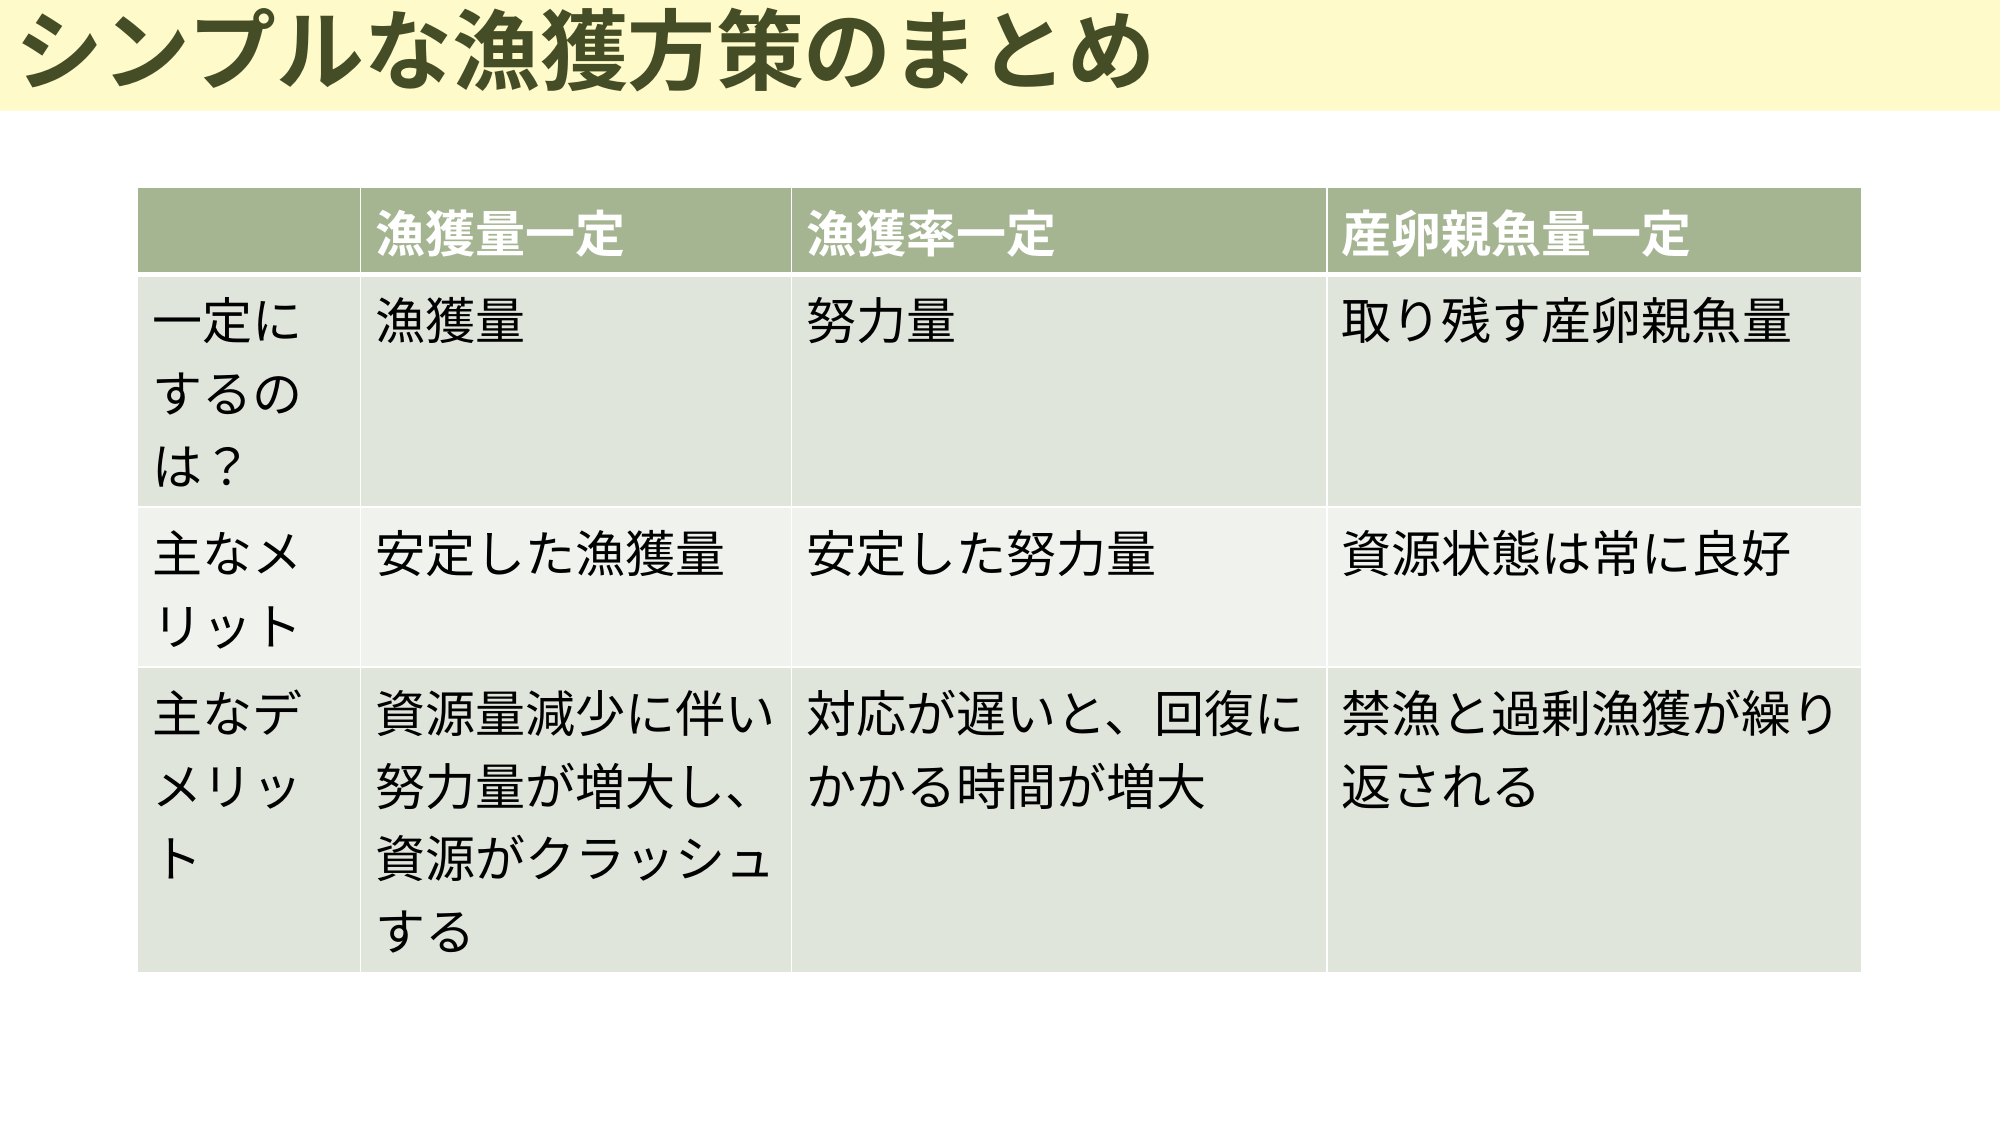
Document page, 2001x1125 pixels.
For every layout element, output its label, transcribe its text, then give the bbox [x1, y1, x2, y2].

title シンプルな漁獲方策のまとめ [0, 0, 2000, 111]
table_header [138, 188, 360, 272]
table_cell 漁獲量 [361, 277, 791, 506]
table_header 漁獲率一定 [792, 188, 1326, 272]
table_cell 安定した努力量 [792, 508, 1326, 666]
table_header 産卵親魚量一定 [1328, 188, 1861, 272]
table_cell 主なデメリット [138, 668, 360, 972]
table_cell 努力量 [792, 277, 1326, 506]
table_cell 安定した漁獲量 [361, 508, 791, 666]
table_cell 一定にするのは？ [138, 277, 360, 506]
table_cell 主なメリット [138, 508, 360, 666]
table_cell 資源量減少に伴い努力量が増大し、資源がクラッシュする [361, 668, 791, 972]
table_cell 取り残す産卵親魚量 [1328, 277, 1861, 506]
table_cell 禁漁と過剰漁獲が繰り返される [1328, 668, 1861, 972]
table_cell 資源状態は常に良好 [1328, 508, 1861, 666]
table_cell 対応が遅いと、回復にかかる時間が増大 [792, 668, 1326, 972]
table_header 漁獲量一定 [361, 188, 791, 272]
